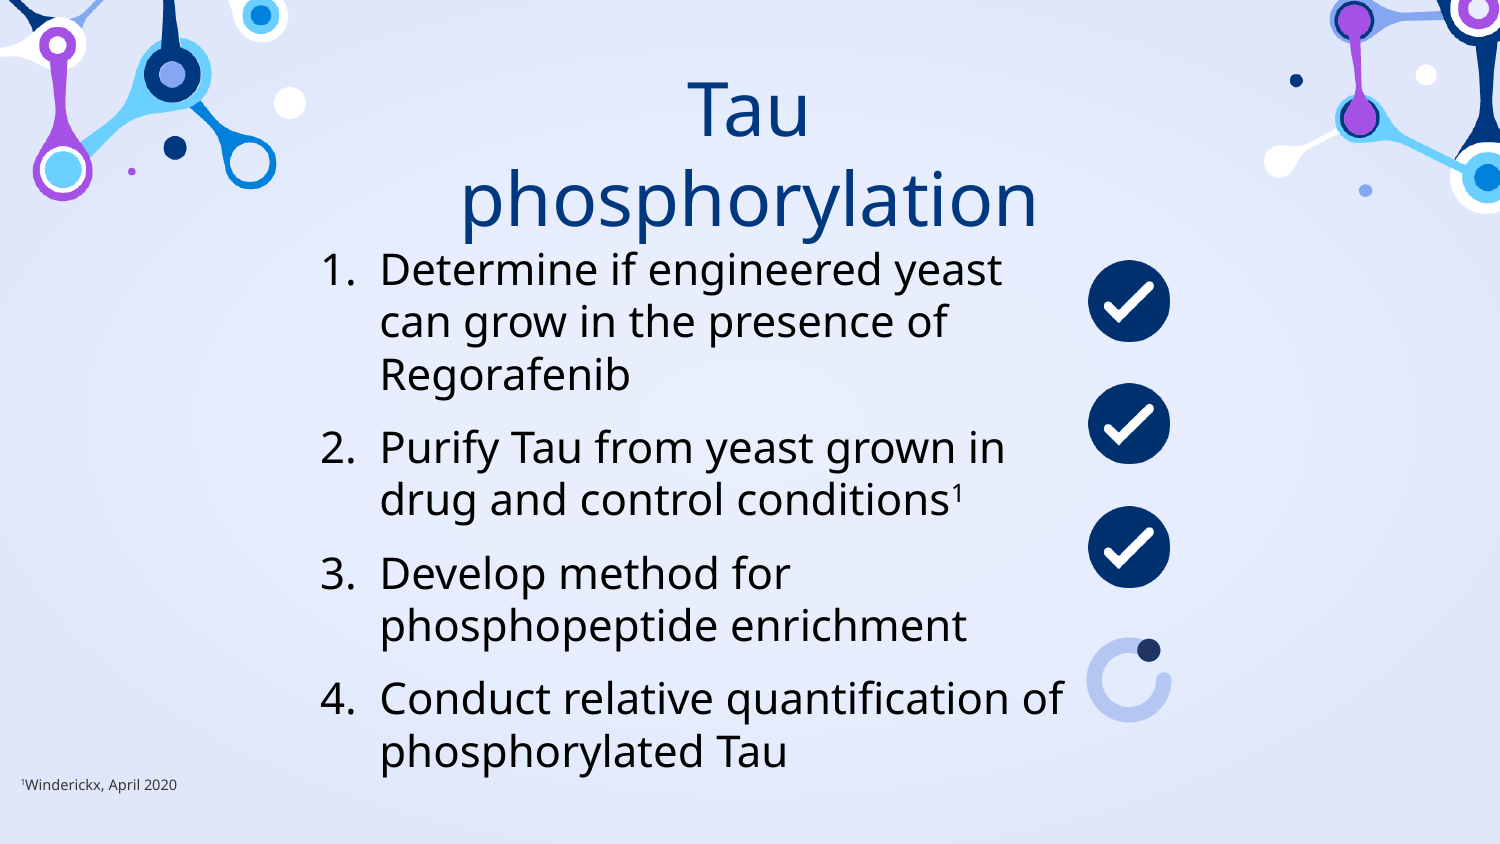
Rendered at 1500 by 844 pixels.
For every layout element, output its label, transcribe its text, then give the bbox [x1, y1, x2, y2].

text_box Determine if engineered yeast can grow in the presence of Regorafenib Purify Tau from yeast grown in drug and control conditions1 Develop method for phosphopeptide enrichment Conduct relative quantification of phosphorylated Tau [289, 226, 1089, 743]
picture [0, 0, 1500, 844]
title Tau phosphorylation [397, 46, 1103, 150]
text_box 1Winderickx, April 2020 [5, 743, 1495, 825]
